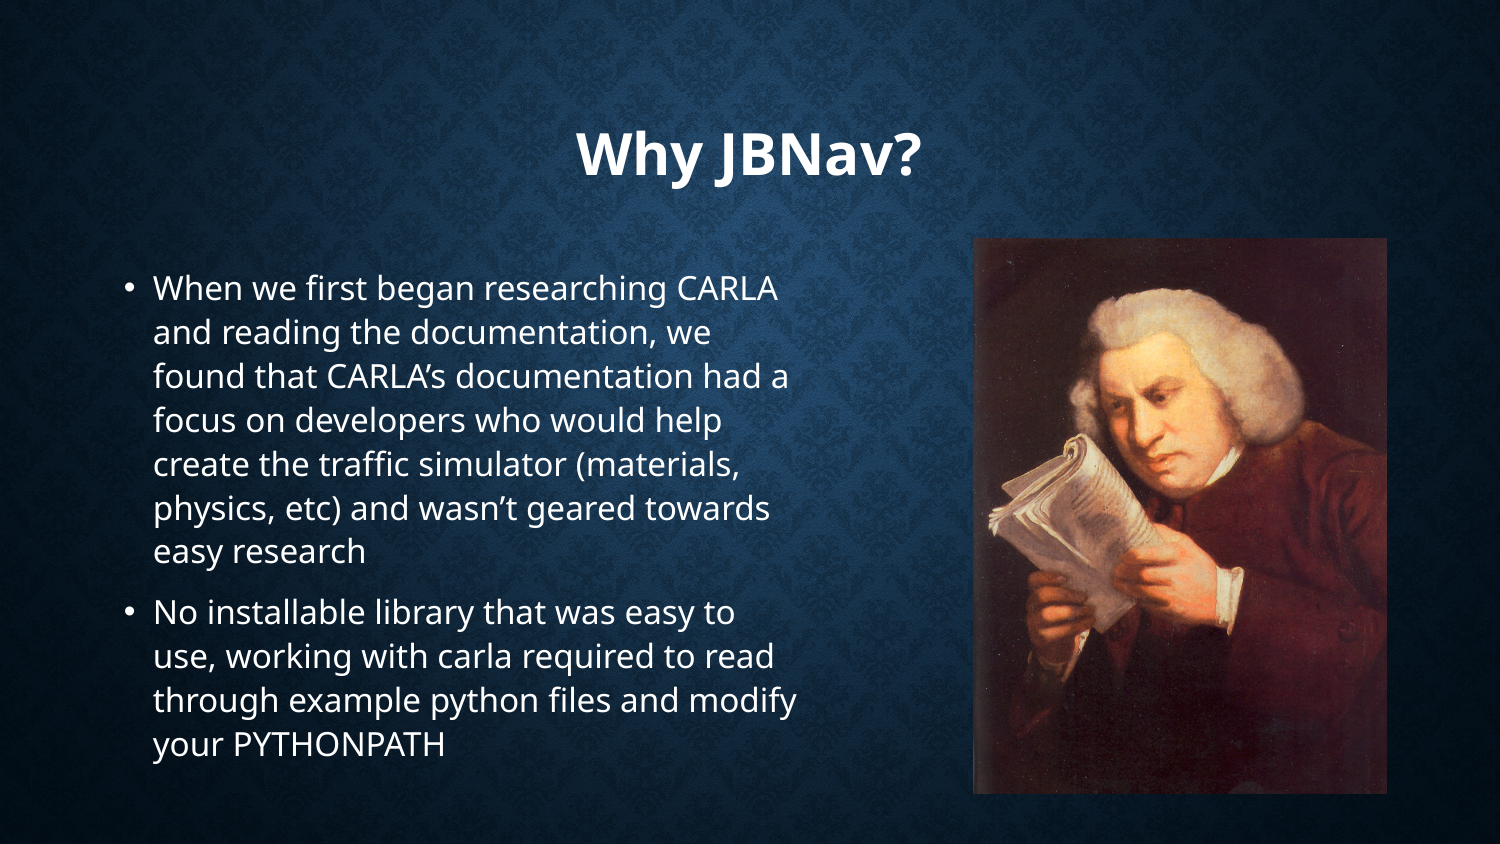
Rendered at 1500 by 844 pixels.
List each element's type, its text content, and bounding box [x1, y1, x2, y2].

picture [0, 0, 1500, 844]
list When we first began researching CARLA and reading the documentation, we found that CARLA’s documentation had a focus on developers who would help create the traffic simulator (materials, physics, etc) and wasn’t geared towards easy research No installable library that was easy to use, working with carla required to read through example python files and modify your PYTHONPATH [112, 257, 810, 747]
title Why JBNav? [112, 75, 1387, 239]
